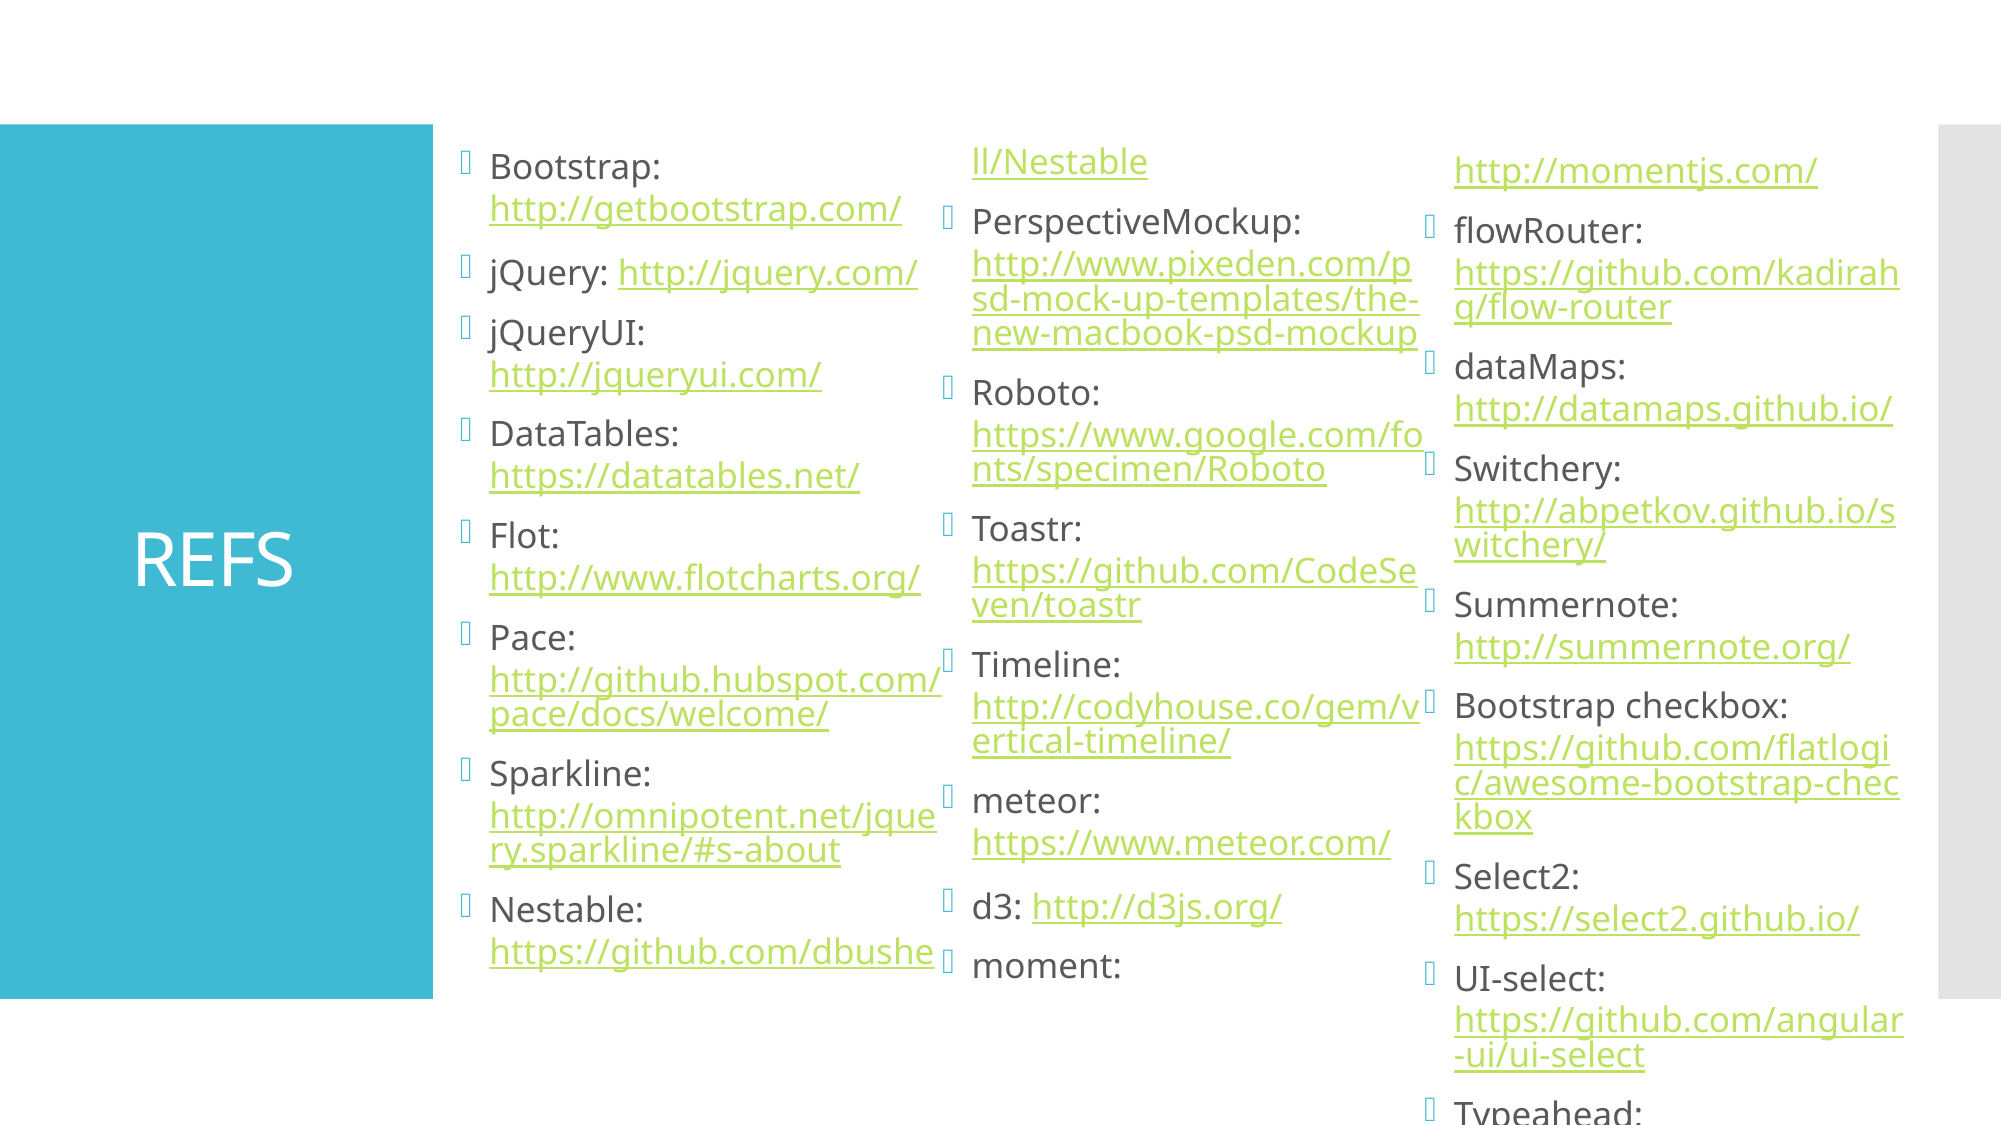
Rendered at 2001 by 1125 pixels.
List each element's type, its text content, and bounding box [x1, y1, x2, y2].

title REFS [41, 184, 386, 940]
list Bootstrap: http://getbootstrap.com/ jQuery: http://jquery.com/ jQueryUI: http://jqueryui.com/ DataTables: https://datatables.net/ Flot: http://www.flotcharts.org/ Pace: http://github.hubspot.com/pace/docs/welcome/ Sparkline: http://omnipotent.net/jquery.sparkline/#s-about Nestable: https://github.com/dbushell/Nestable PerspectiveMockup: http://www.pixeden.com/psd-mock-up-templates/the-new-macbook-psd-mockup Roboto: https://www.google.com/fonts/specimen/Roboto Toastr: https://github.com/CodeSeven/toastr Timeline: http://codyhouse.co/gem/vertical-timeline/ meteor: https://www.meteor.com/ d3: http://d3js.org/ moment: http://momentjs.com/ flowRouter: https://github.com/kadirahq/flow-router dataMaps: http://datamaps.github.io/ Switchery: http://abpetkov.github.io/switchery/ Summernote: http://summernote.org/ Bootstrap checkbox: https://github.com/flatlogic/awesome-bootstrap-checkbox Select2: https://select2.github.io/ UI-select: https://github.com/angular-ui/ui-select Typeahead: https://github.com/bassjobsen/Bootstrap-3-Typeahead ChartJS: http://www.chartjs.org/ CSS Loaders: https://github.com/lukehaas/css-loaders [444, 141, 1922, 982]
